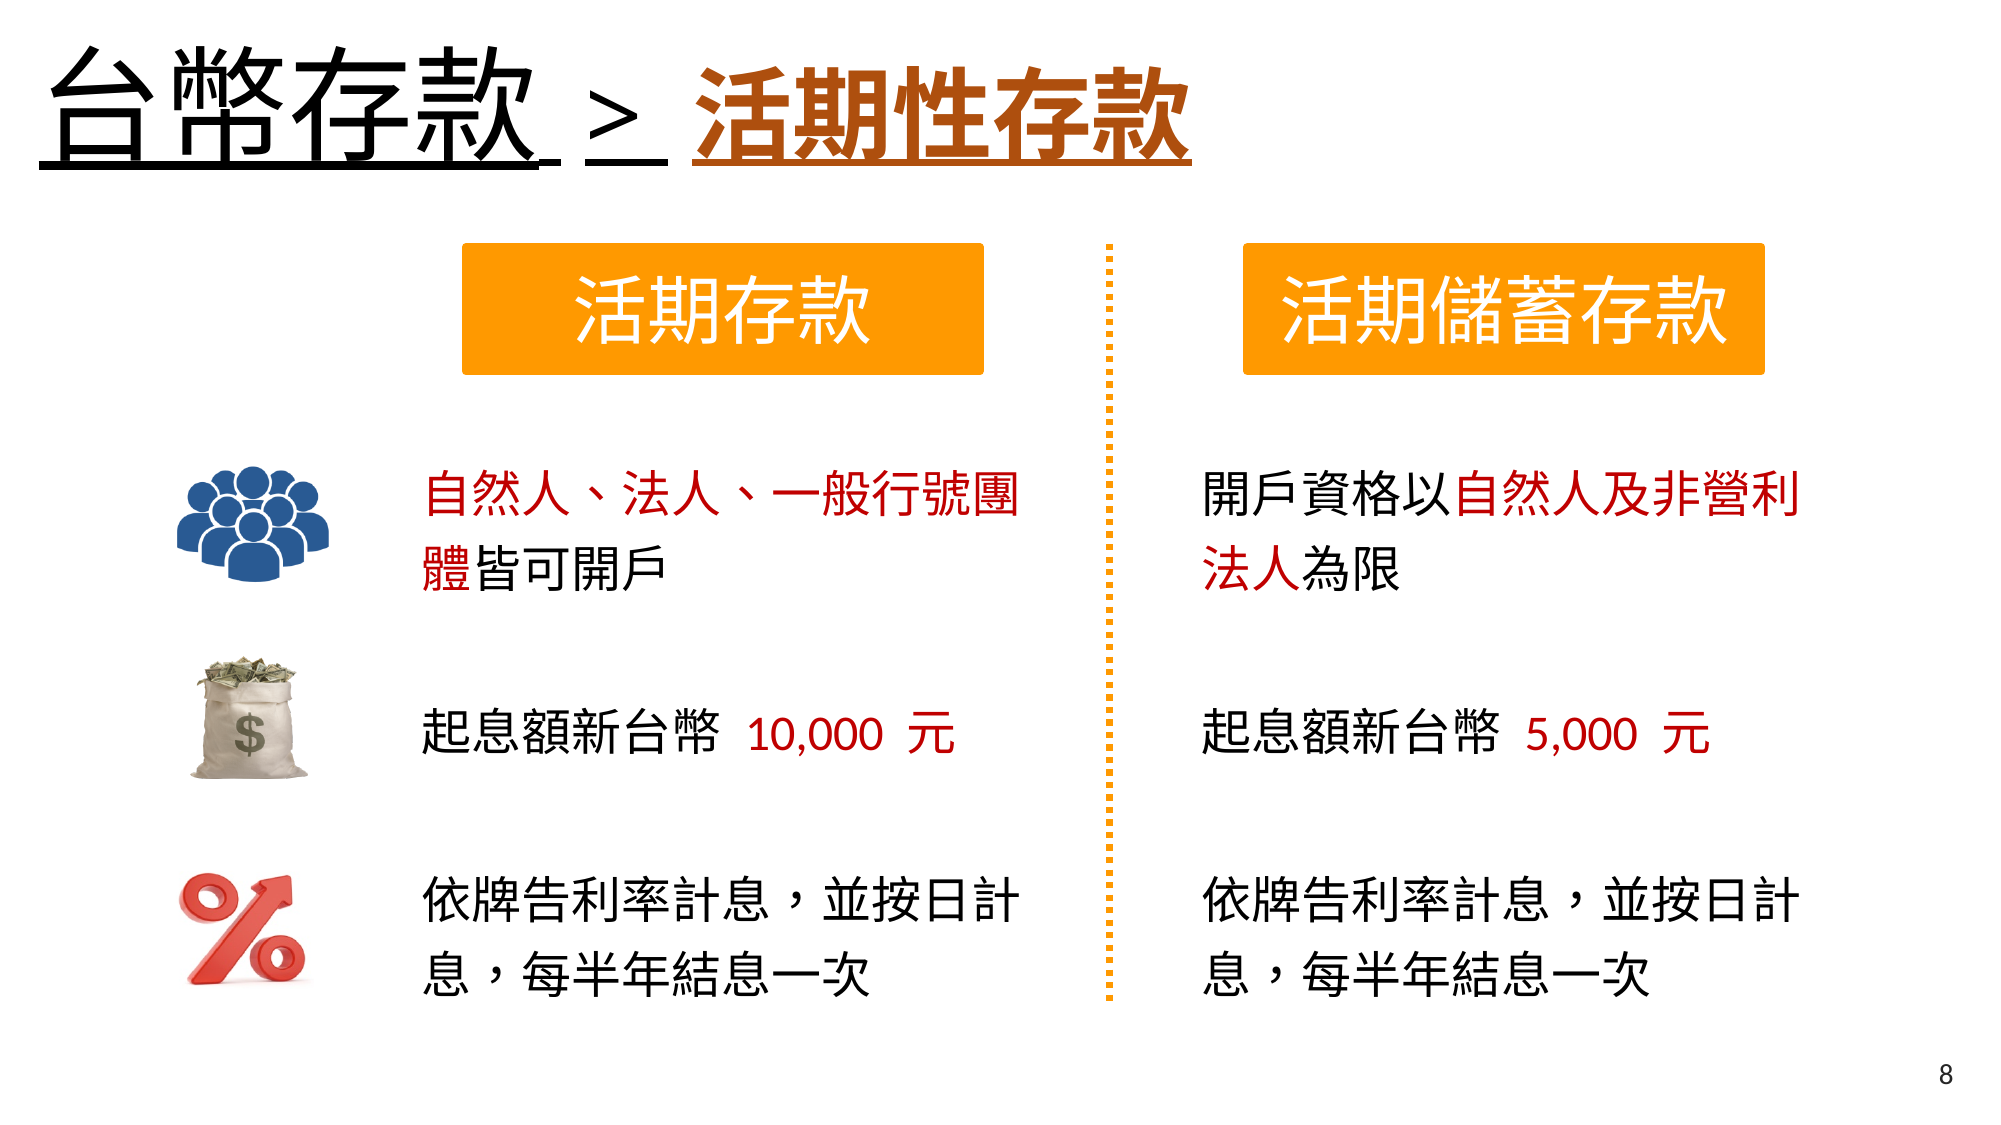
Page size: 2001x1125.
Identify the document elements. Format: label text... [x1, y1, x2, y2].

picture [175, 446, 330, 601]
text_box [1247, 246, 1762, 372]
text_box 依牌告利率計息，並按日計息，每半年結息一次 [1186, 846, 1825, 1012]
text_box 台幣存款 > 活期性存款 [23, 19, 1430, 184]
text_box 開戶資格以自然人及非營利法人為限 [1186, 440, 1825, 606]
slide_number 8 [1899, 1042, 1993, 1103]
text_box 起息額新台幣 5,000 元 [1186, 677, 1825, 768]
text_box 自然人、法人、一般行號團體皆可開戶 [406, 440, 1045, 606]
picture [190, 656, 308, 779]
text_box 起息額新台幣 10,000 元 [406, 677, 1045, 768]
picture [175, 871, 315, 989]
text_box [465, 246, 980, 372]
text_box 依牌告利率計息，並按日計息，每半年結息一次 [406, 846, 1045, 1012]
